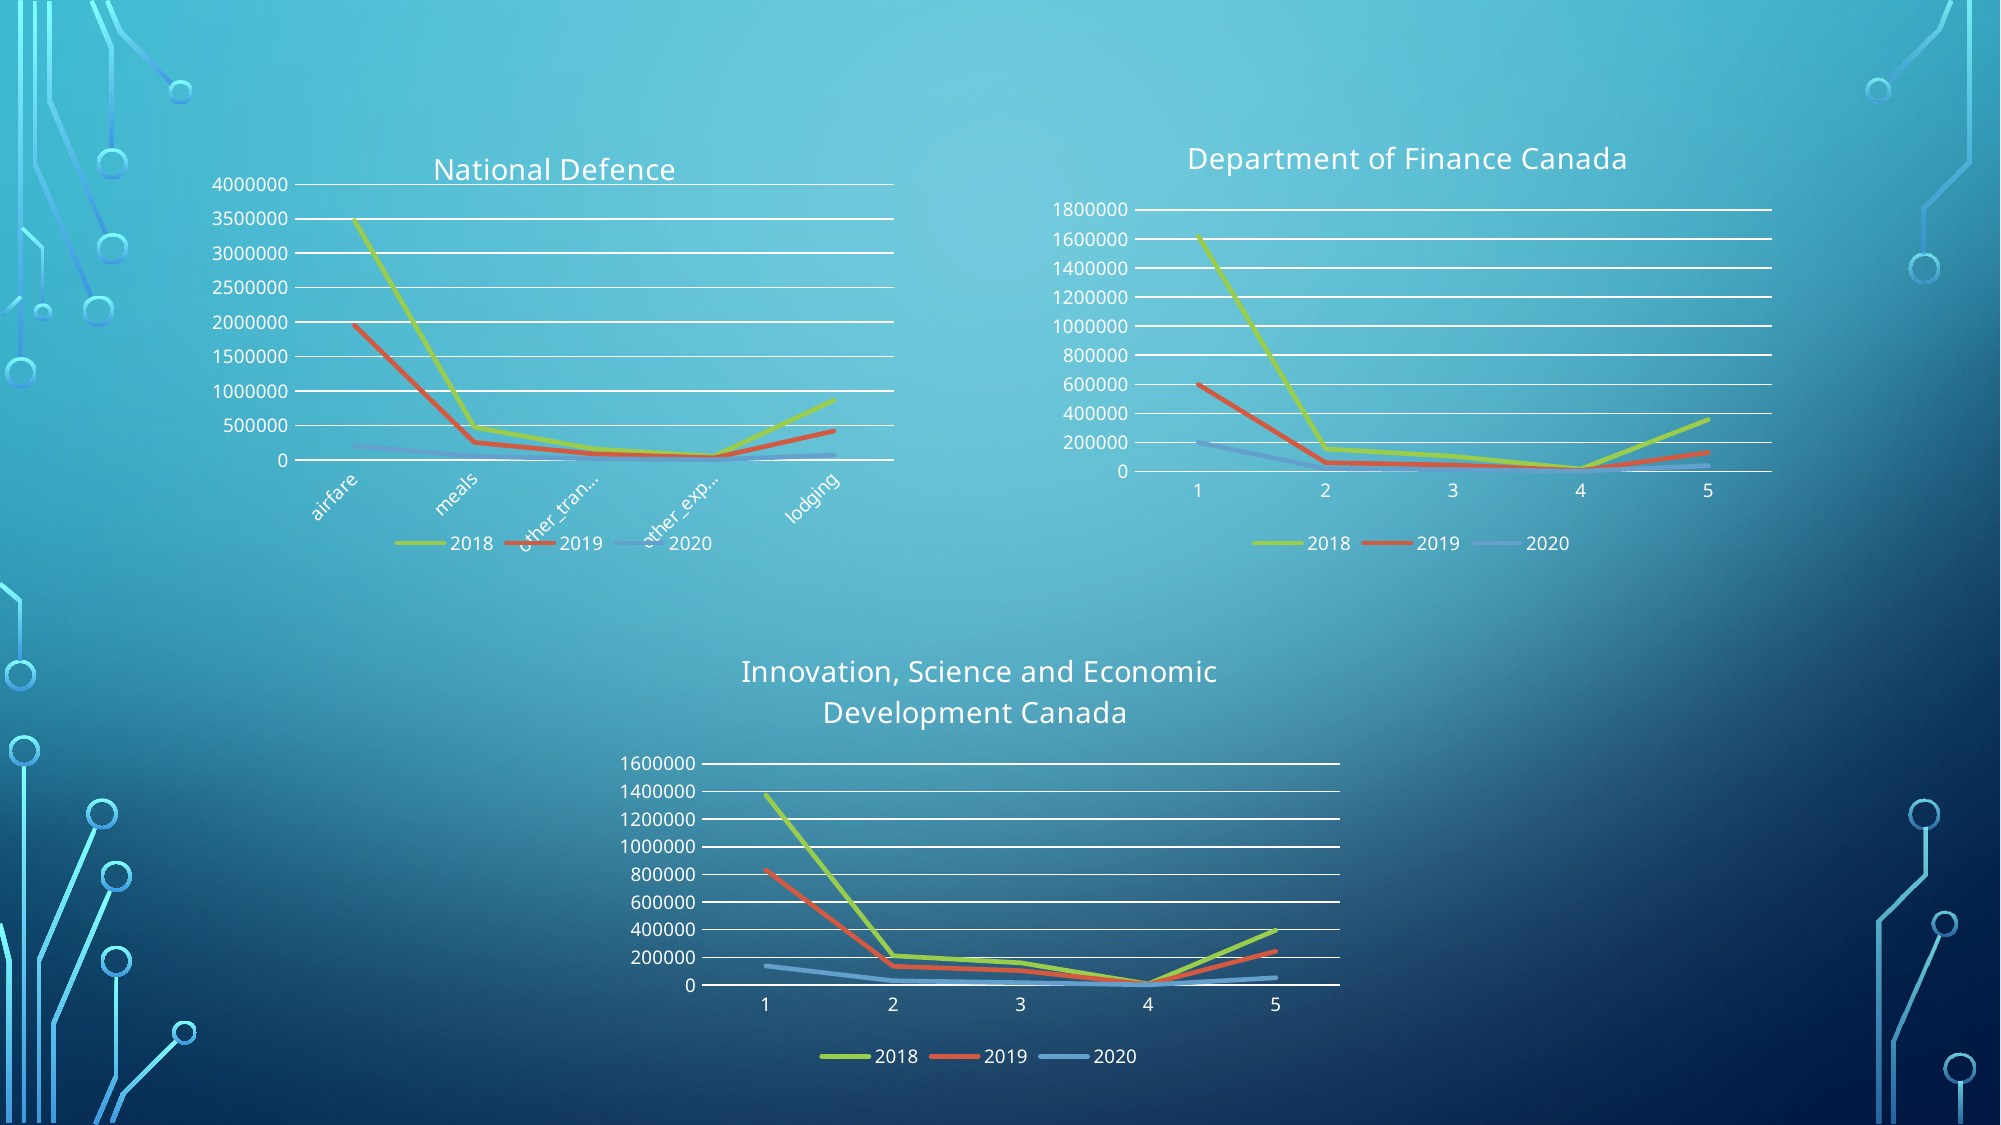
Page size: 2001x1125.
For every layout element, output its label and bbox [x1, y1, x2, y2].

chart [604, 625, 1355, 1077]
chart [1036, 112, 1788, 563]
chart [192, 123, 918, 563]
